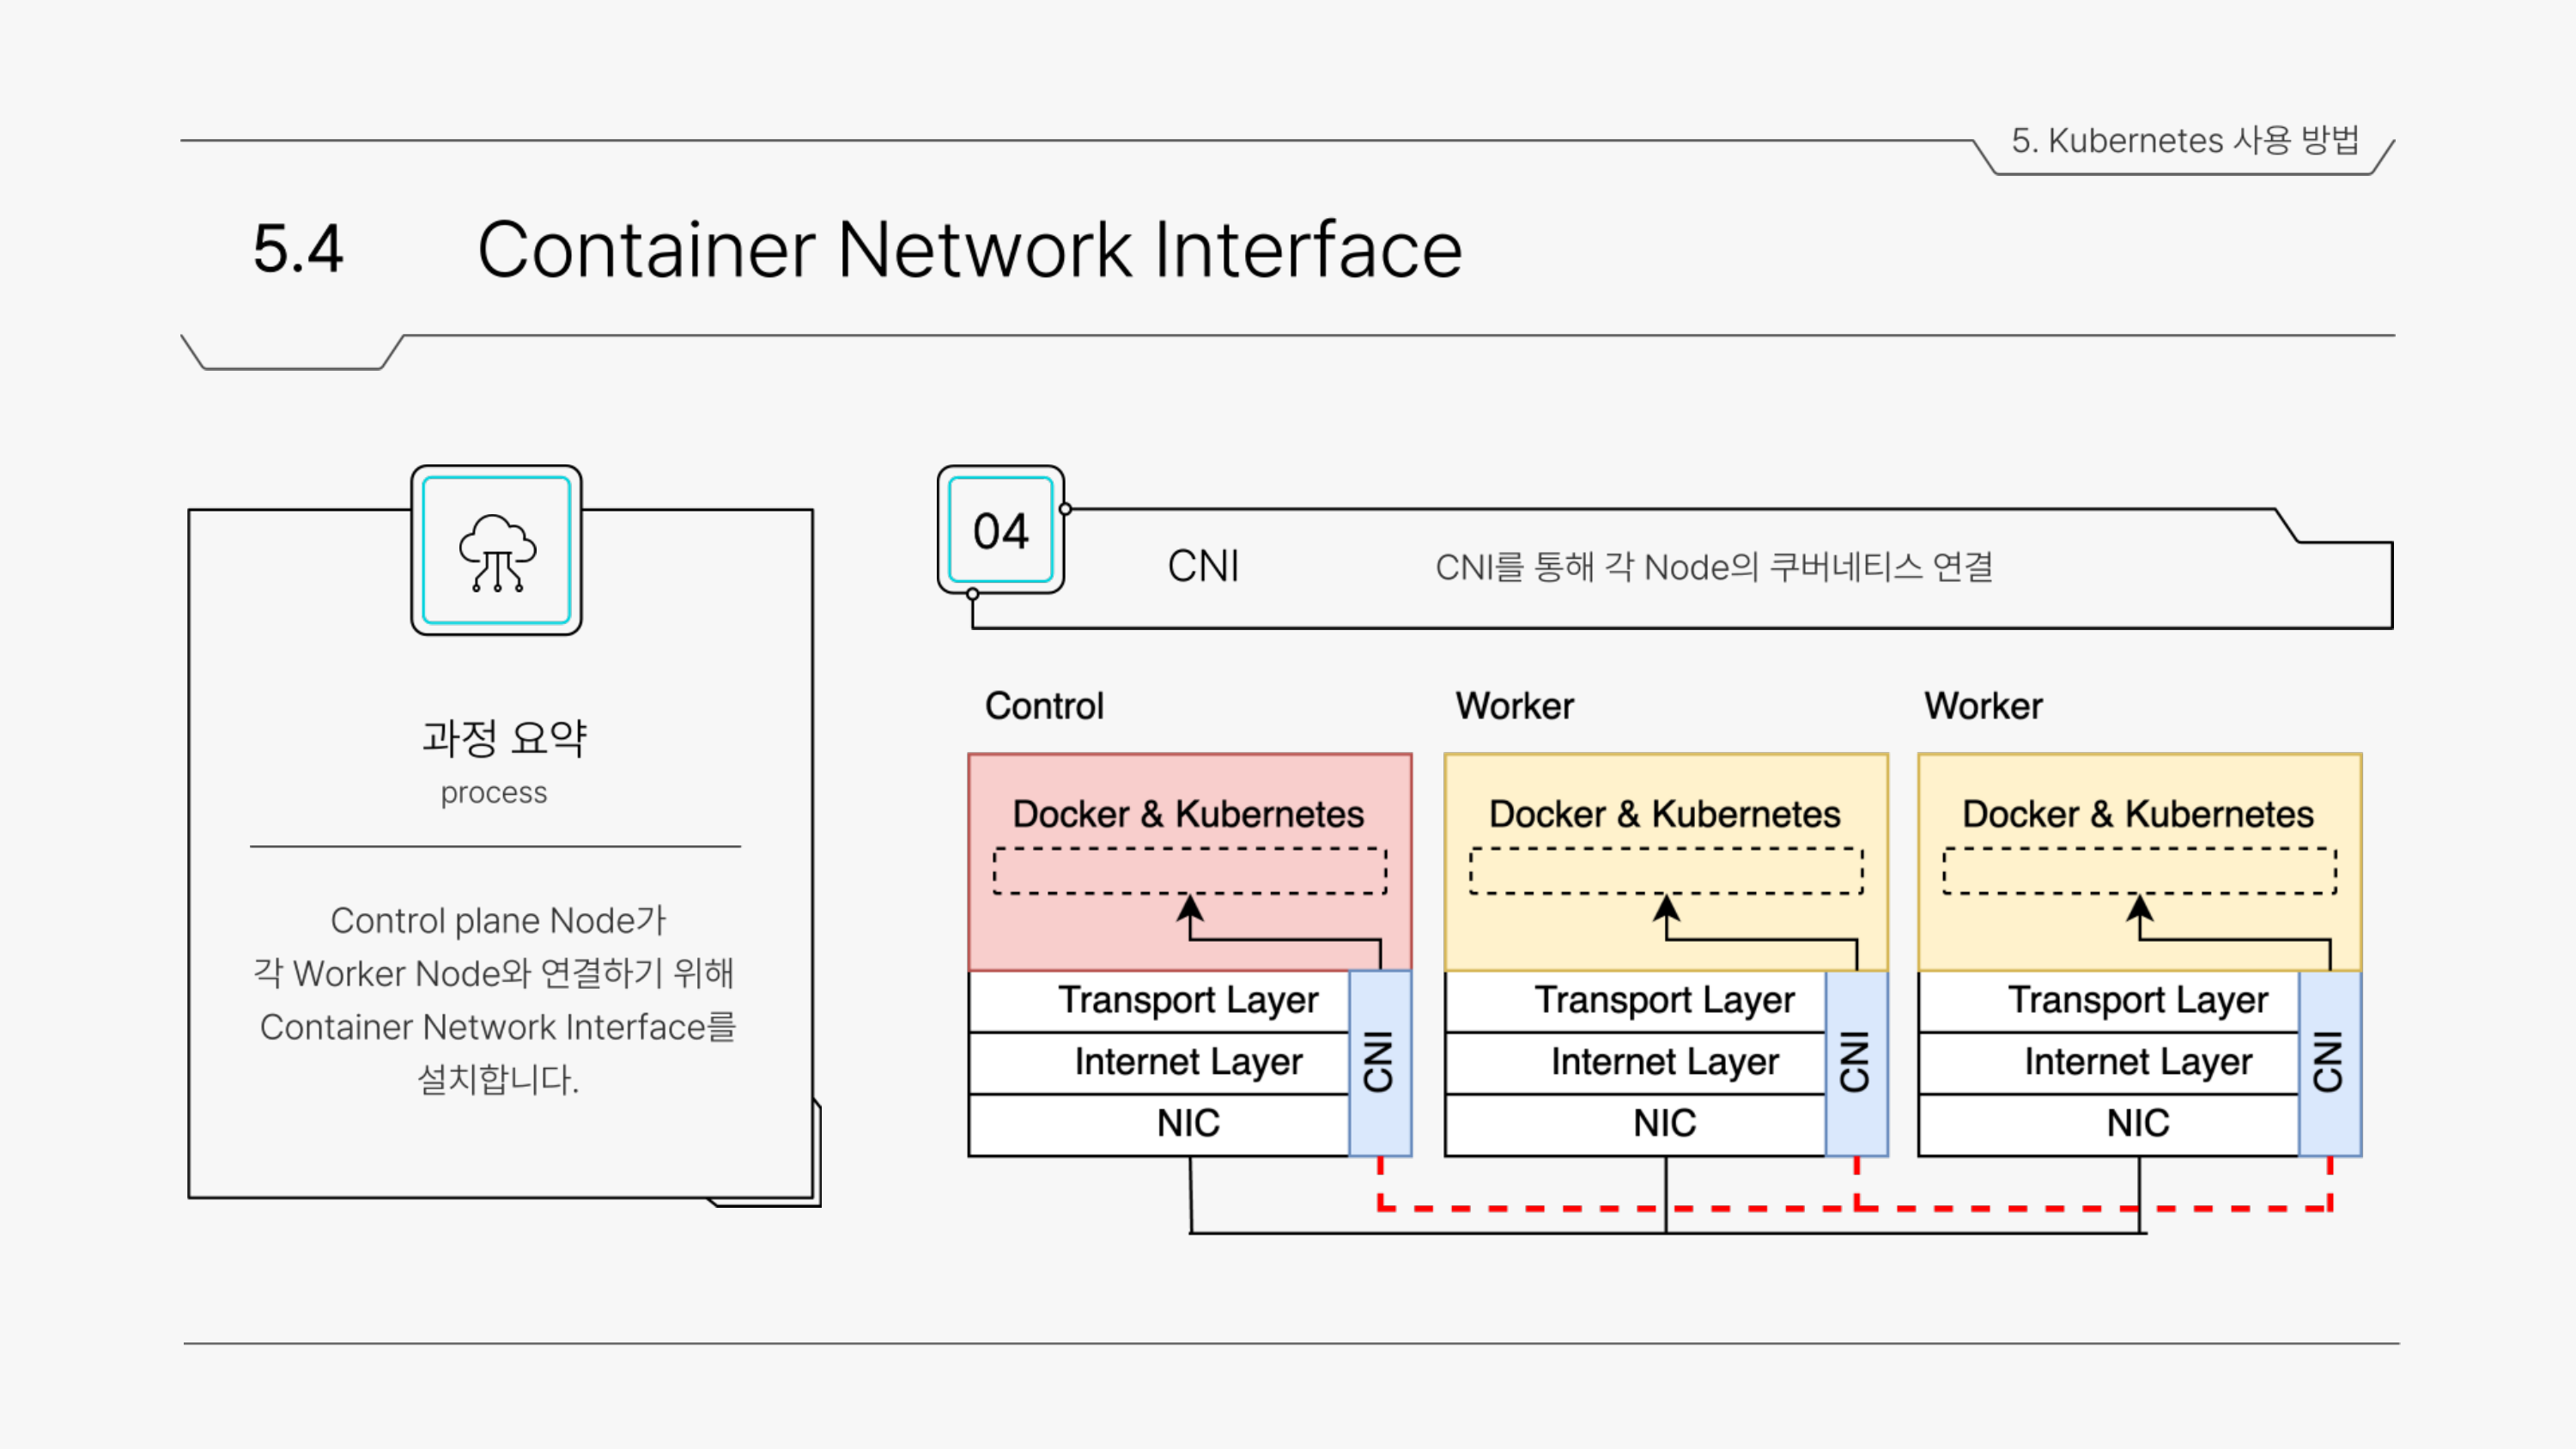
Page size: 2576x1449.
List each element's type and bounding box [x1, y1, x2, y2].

picture [906, 464, 2394, 1267]
picture [180, 103, 2428, 374]
picture [96, 464, 822, 1208]
